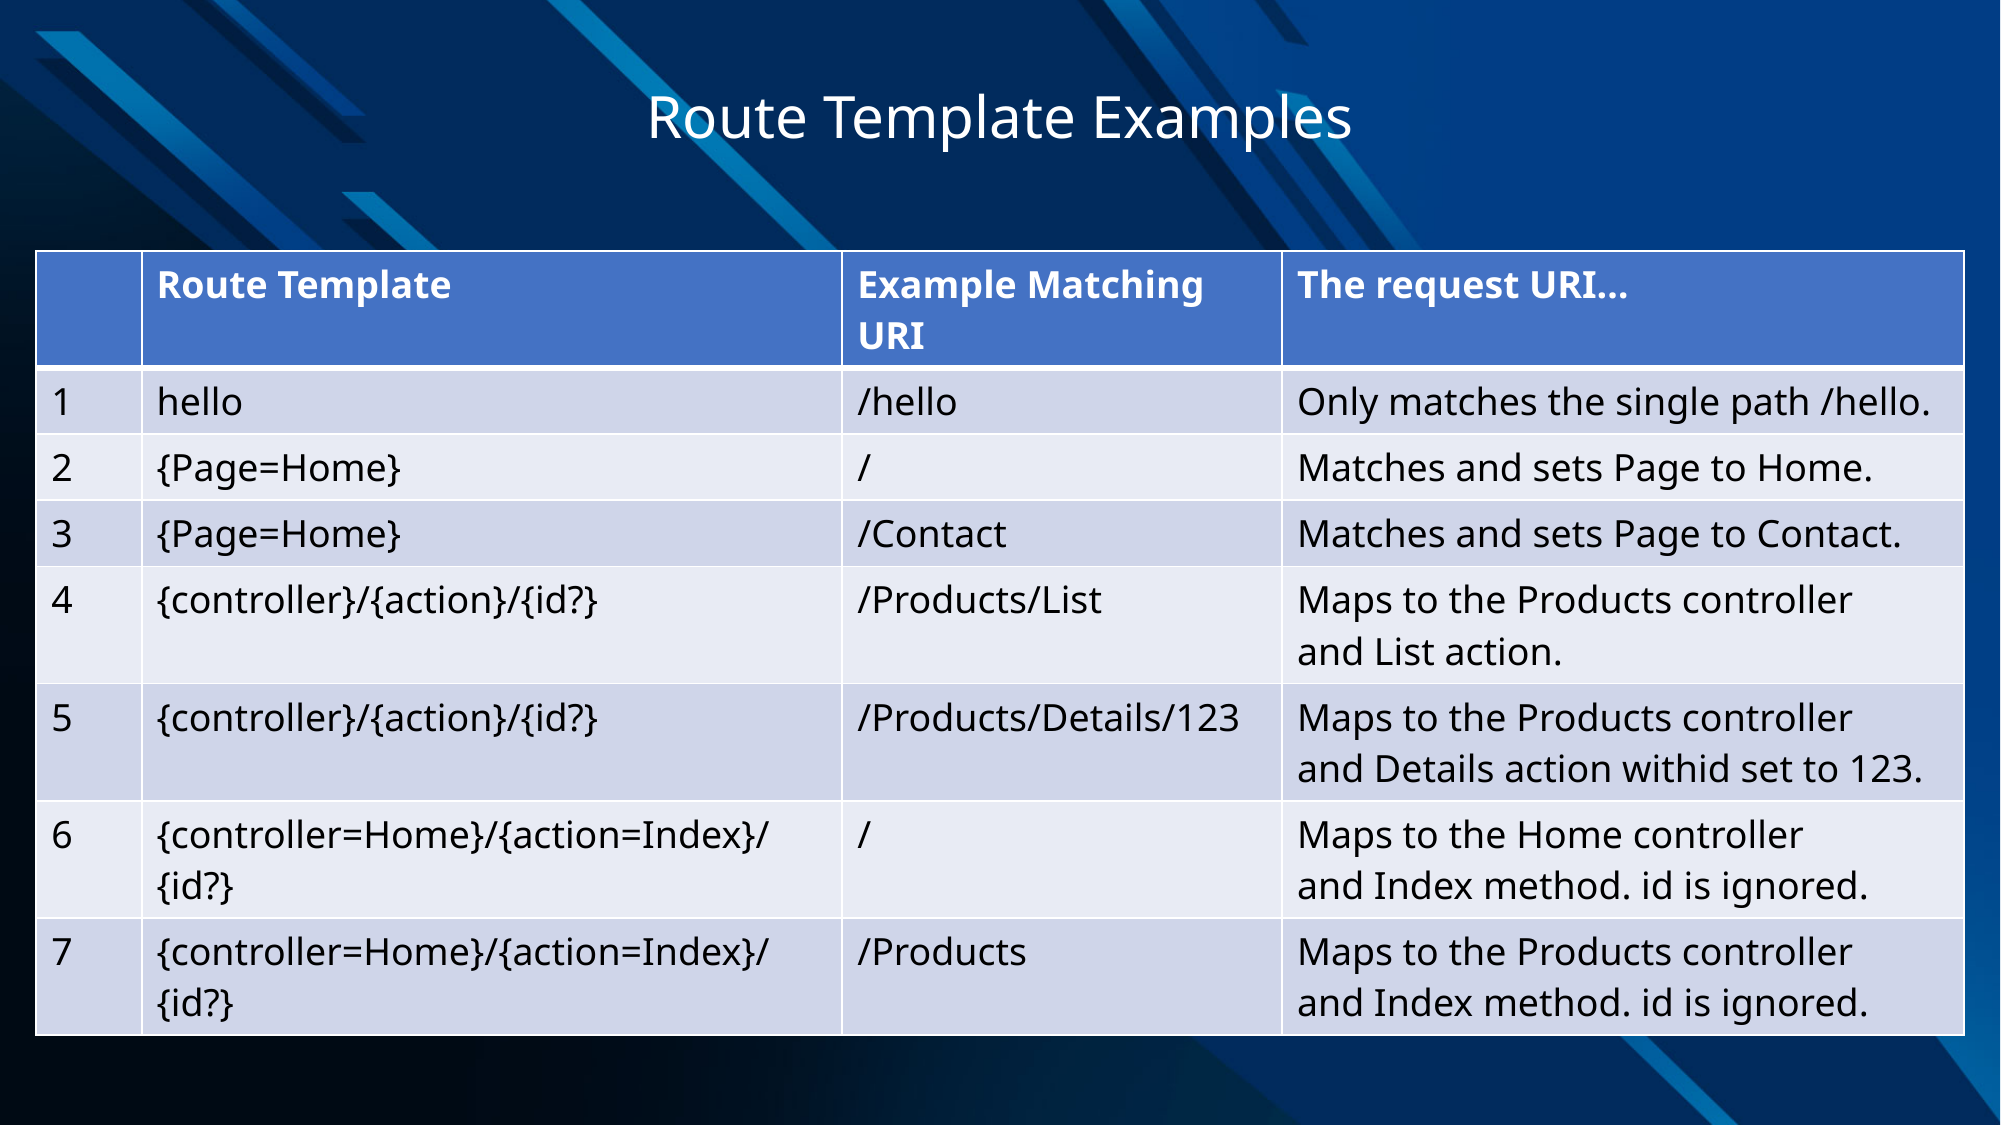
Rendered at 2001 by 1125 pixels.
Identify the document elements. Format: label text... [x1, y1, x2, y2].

table_header The request URI… [1283, 252, 1963, 365]
table_header Example Matching URI [843, 252, 1281, 365]
table_cell /Products [843, 919, 1281, 1034]
table_header Route Template [143, 252, 841, 365]
table_cell Only matches the single path /hello. [1283, 371, 1963, 433]
title Route Template Examples [137, 59, 1863, 180]
table_cell {controller}/{action}/{id?} [143, 567, 841, 683]
table_cell 2 [37, 435, 141, 499]
table_cell 7 [37, 919, 141, 1034]
table_cell {controller}/{action}/{id?} [143, 684, 841, 800]
table_cell Maps to the Products controller and List action. [1283, 567, 1963, 683]
table_header [37, 252, 141, 365]
table_cell Maps to the Home controller and Index method. id is ignored. [1283, 802, 1963, 917]
table_cell Matches and sets Page to Contact. [1283, 501, 1963, 566]
table_cell 4 [37, 567, 141, 683]
table_cell 5 [37, 684, 141, 800]
table_cell 1 [37, 371, 141, 433]
table_cell / [843, 435, 1281, 499]
table_cell Maps to the Products controller and Details action withid set to 123. [1283, 684, 1963, 800]
picture [0, 0, 2001, 1125]
table_cell /hello [843, 371, 1281, 433]
table_cell /Products/List [843, 567, 1281, 683]
table_cell {Page=Home} [143, 435, 841, 499]
table_cell /Contact [843, 501, 1281, 566]
table_cell 6 [37, 802, 141, 917]
table_cell hello [143, 371, 841, 433]
table_cell 3 [37, 501, 141, 566]
table_cell {controller=Home}/{action=Index}/{id?} [143, 919, 841, 1034]
table_cell {Page=Home} [143, 501, 841, 566]
table_cell Matches and sets Page to Home. [1283, 435, 1963, 499]
table_cell /Products/Details/123 [843, 684, 1281, 800]
table_cell {controller=Home}/{action=Index}/{id?} [143, 802, 841, 917]
table_cell / [843, 802, 1281, 917]
table_cell Maps to the Products controller and Index method. id is ignored. [1283, 919, 1963, 1034]
